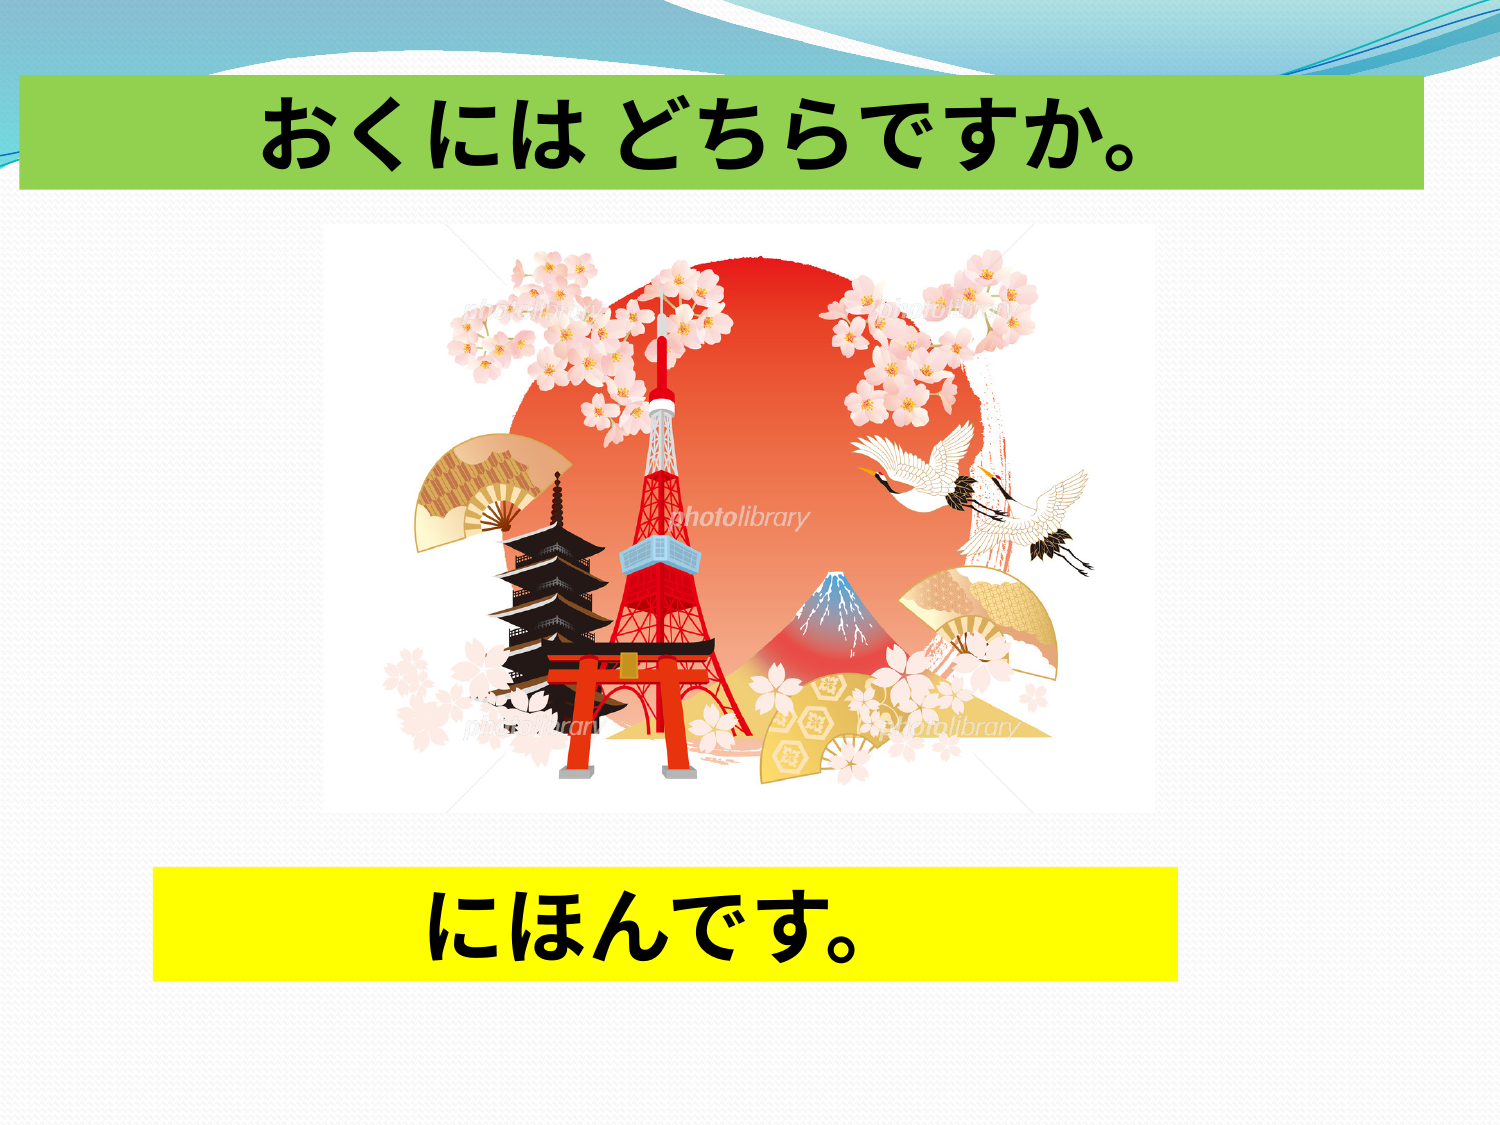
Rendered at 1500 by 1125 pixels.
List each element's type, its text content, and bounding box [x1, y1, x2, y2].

picture [324, 224, 1155, 813]
text_box おくには どちらですか。 [19, 75, 1424, 190]
text_box にほんです。 [152, 866, 1178, 982]
